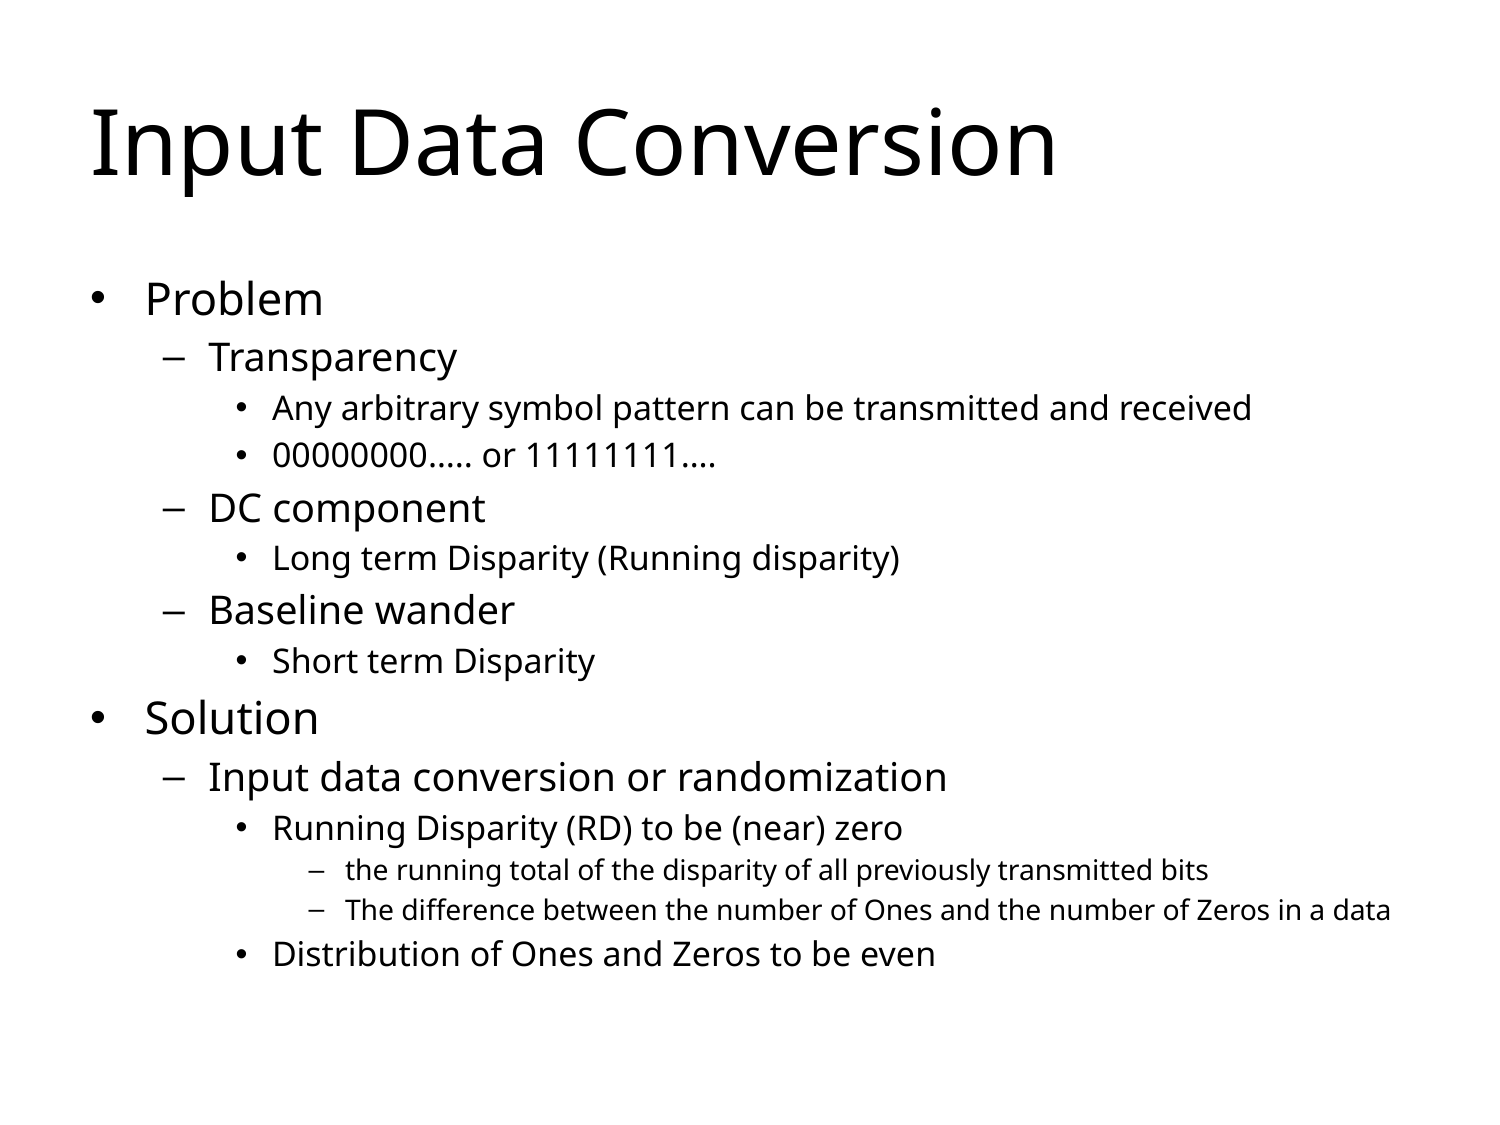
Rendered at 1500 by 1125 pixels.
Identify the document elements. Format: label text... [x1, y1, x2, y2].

title Input Data Conversion [75, 45, 1425, 233]
list Problem Transparency Any arbitrary symbol pattern can be transmitted and received 00000000….. or 11111111…. DC component Long term Disparity (Running disparity) Baseline wander Short term Disparity Solution Input data conversion or randomization Running Disparity (RD) to be (near) zero the running total of the disparity of all previously transmitted bits The difference between the number of Ones and the number of Zeros in a data Distribution of Ones and Zeros to be even [75, 262, 1425, 1005]
